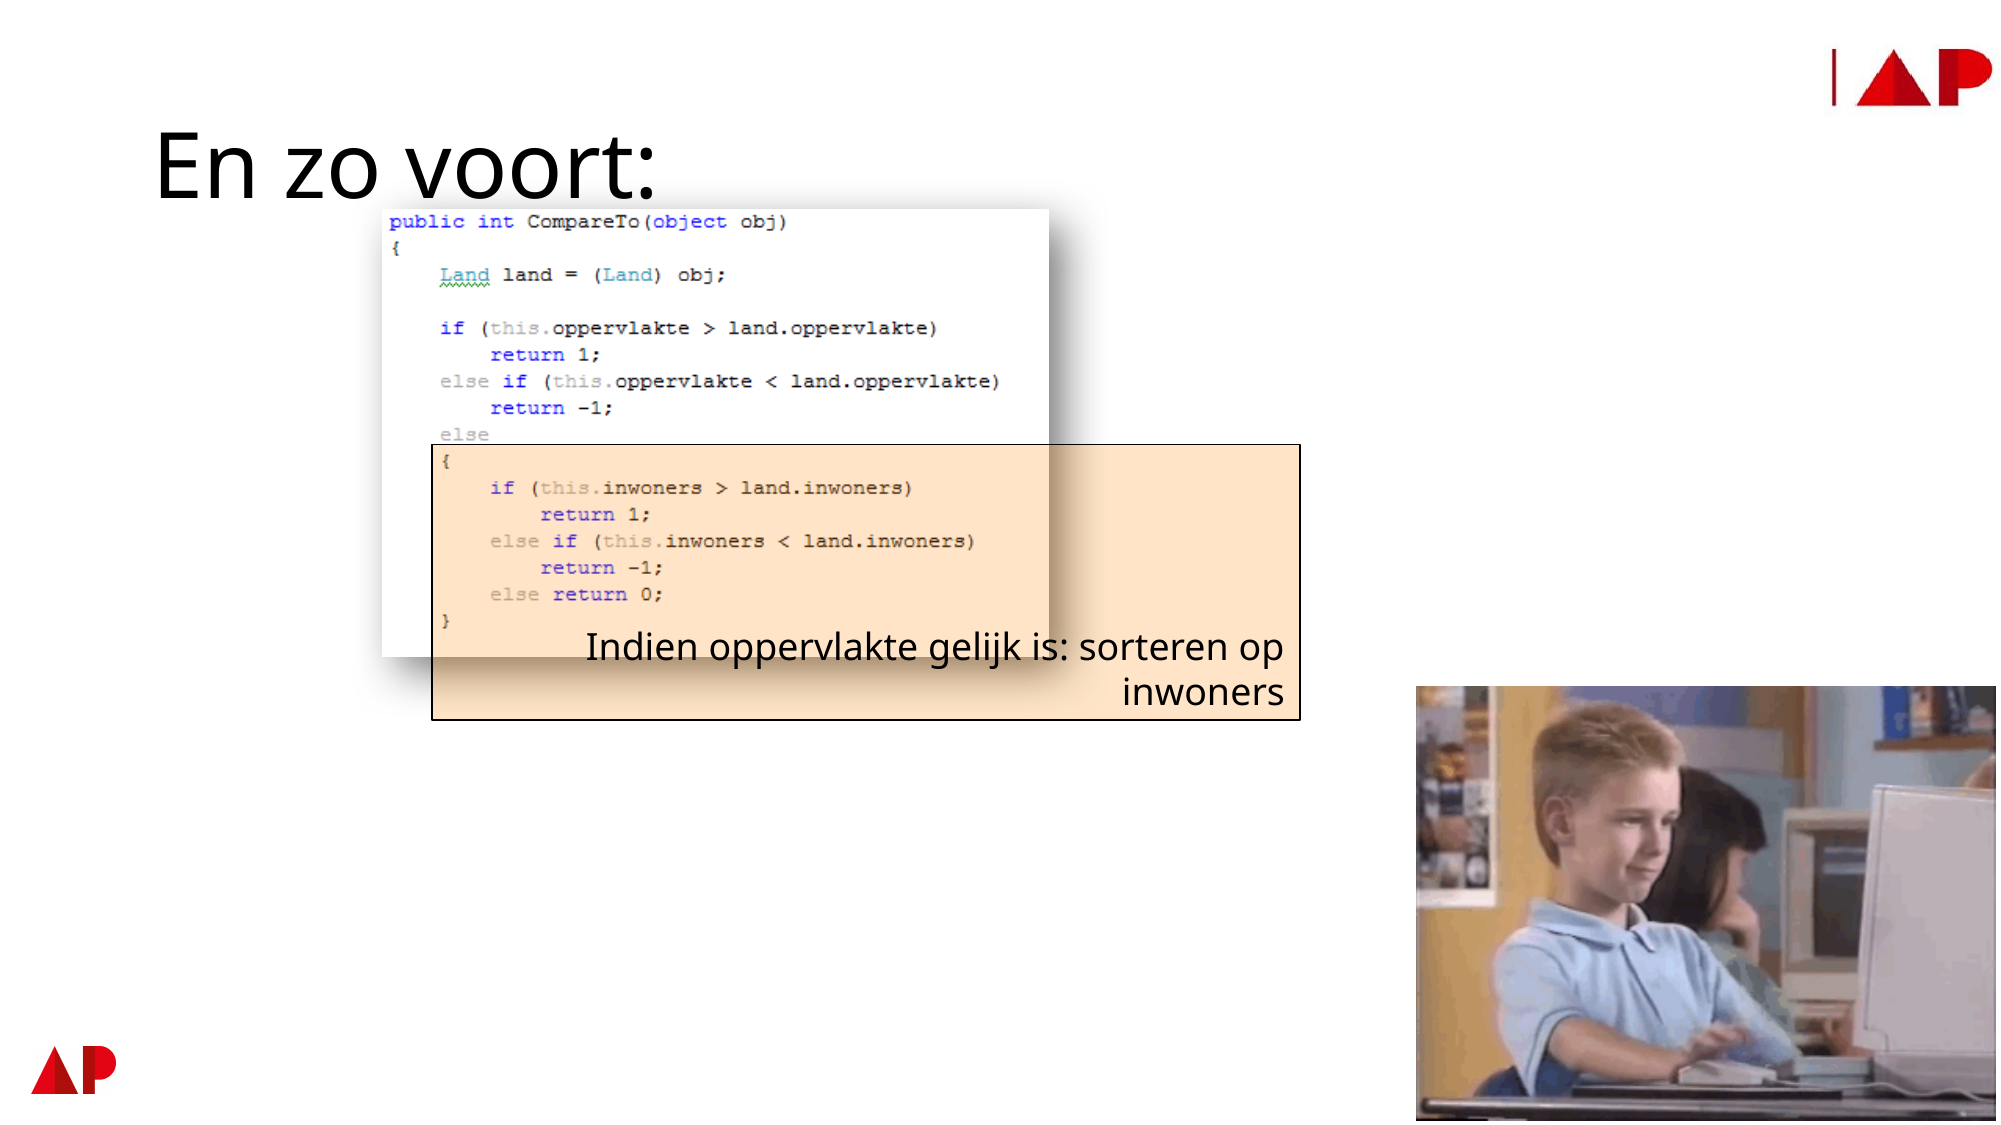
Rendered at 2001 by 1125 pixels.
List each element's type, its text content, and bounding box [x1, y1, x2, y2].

text_box Indien oppervlakte gelijk is: sorteren op inwoners [431, 444, 1300, 721]
picture [1824, 0, 2000, 142]
picture [382, 209, 1049, 657]
picture [1416, 686, 1996, 1121]
picture [31, 1046, 116, 1094]
slide_number | 26 [1412, 1042, 1416, 1103]
title En zo voort: [137, 59, 1863, 278]
